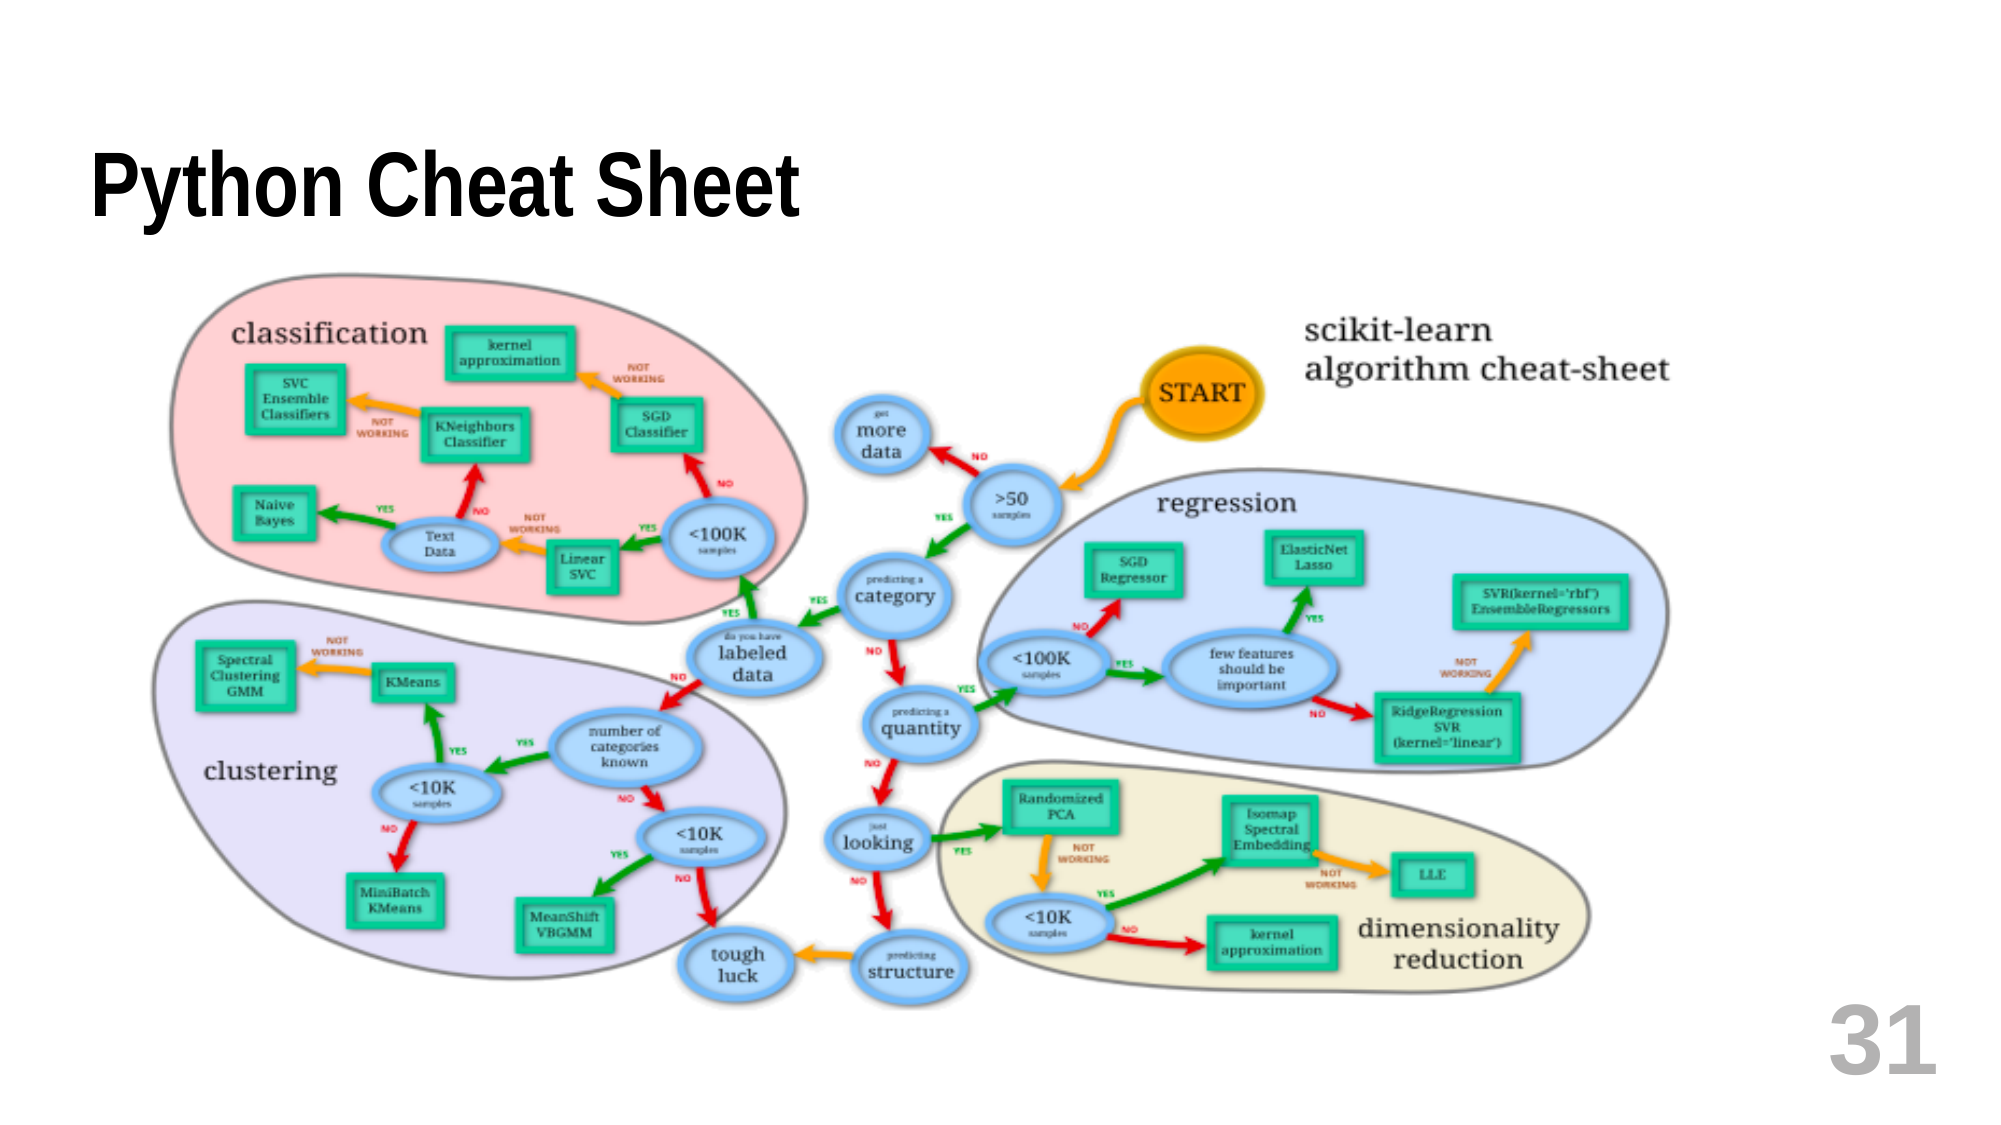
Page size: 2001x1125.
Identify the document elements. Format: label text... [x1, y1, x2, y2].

slide_number 31 [1638, 987, 1946, 1083]
title Python Cheat Sheet [90, 137, 1910, 238]
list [56, 241, 1711, 1043]
